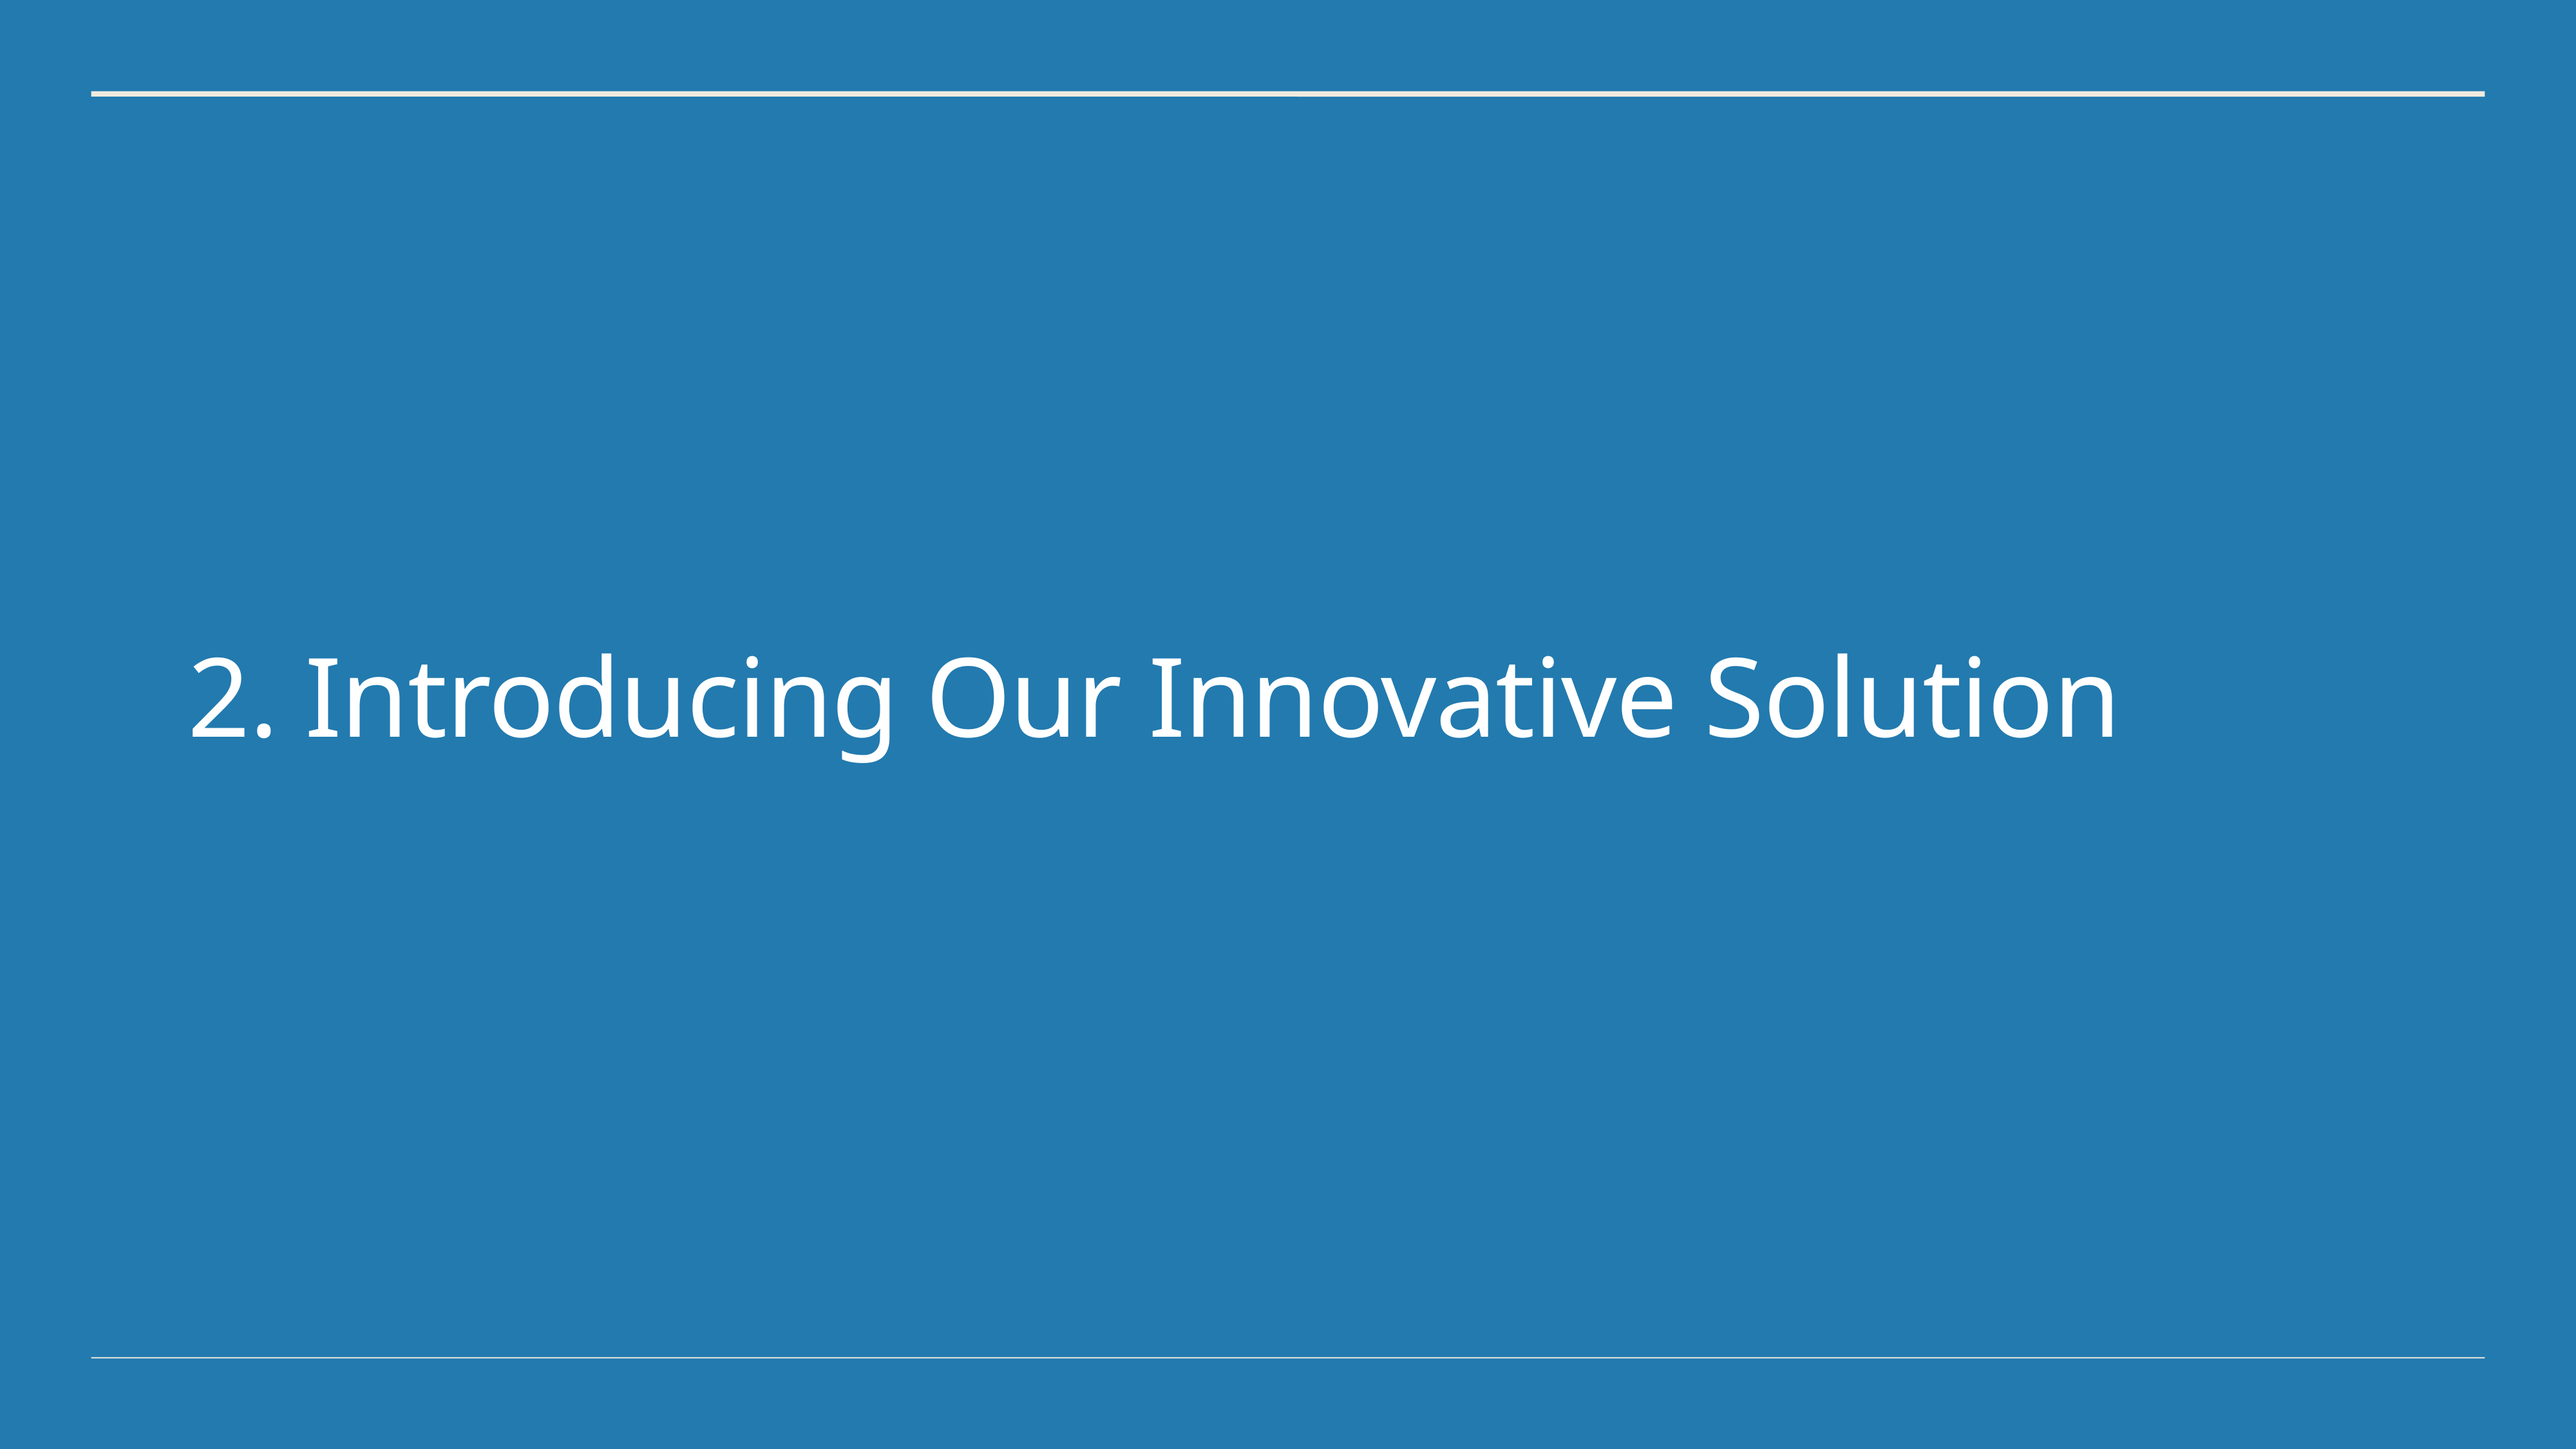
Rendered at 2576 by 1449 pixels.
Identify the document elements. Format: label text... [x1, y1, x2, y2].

title 2. Introducing Our Innovative Solution [182, 571, 2394, 840]
